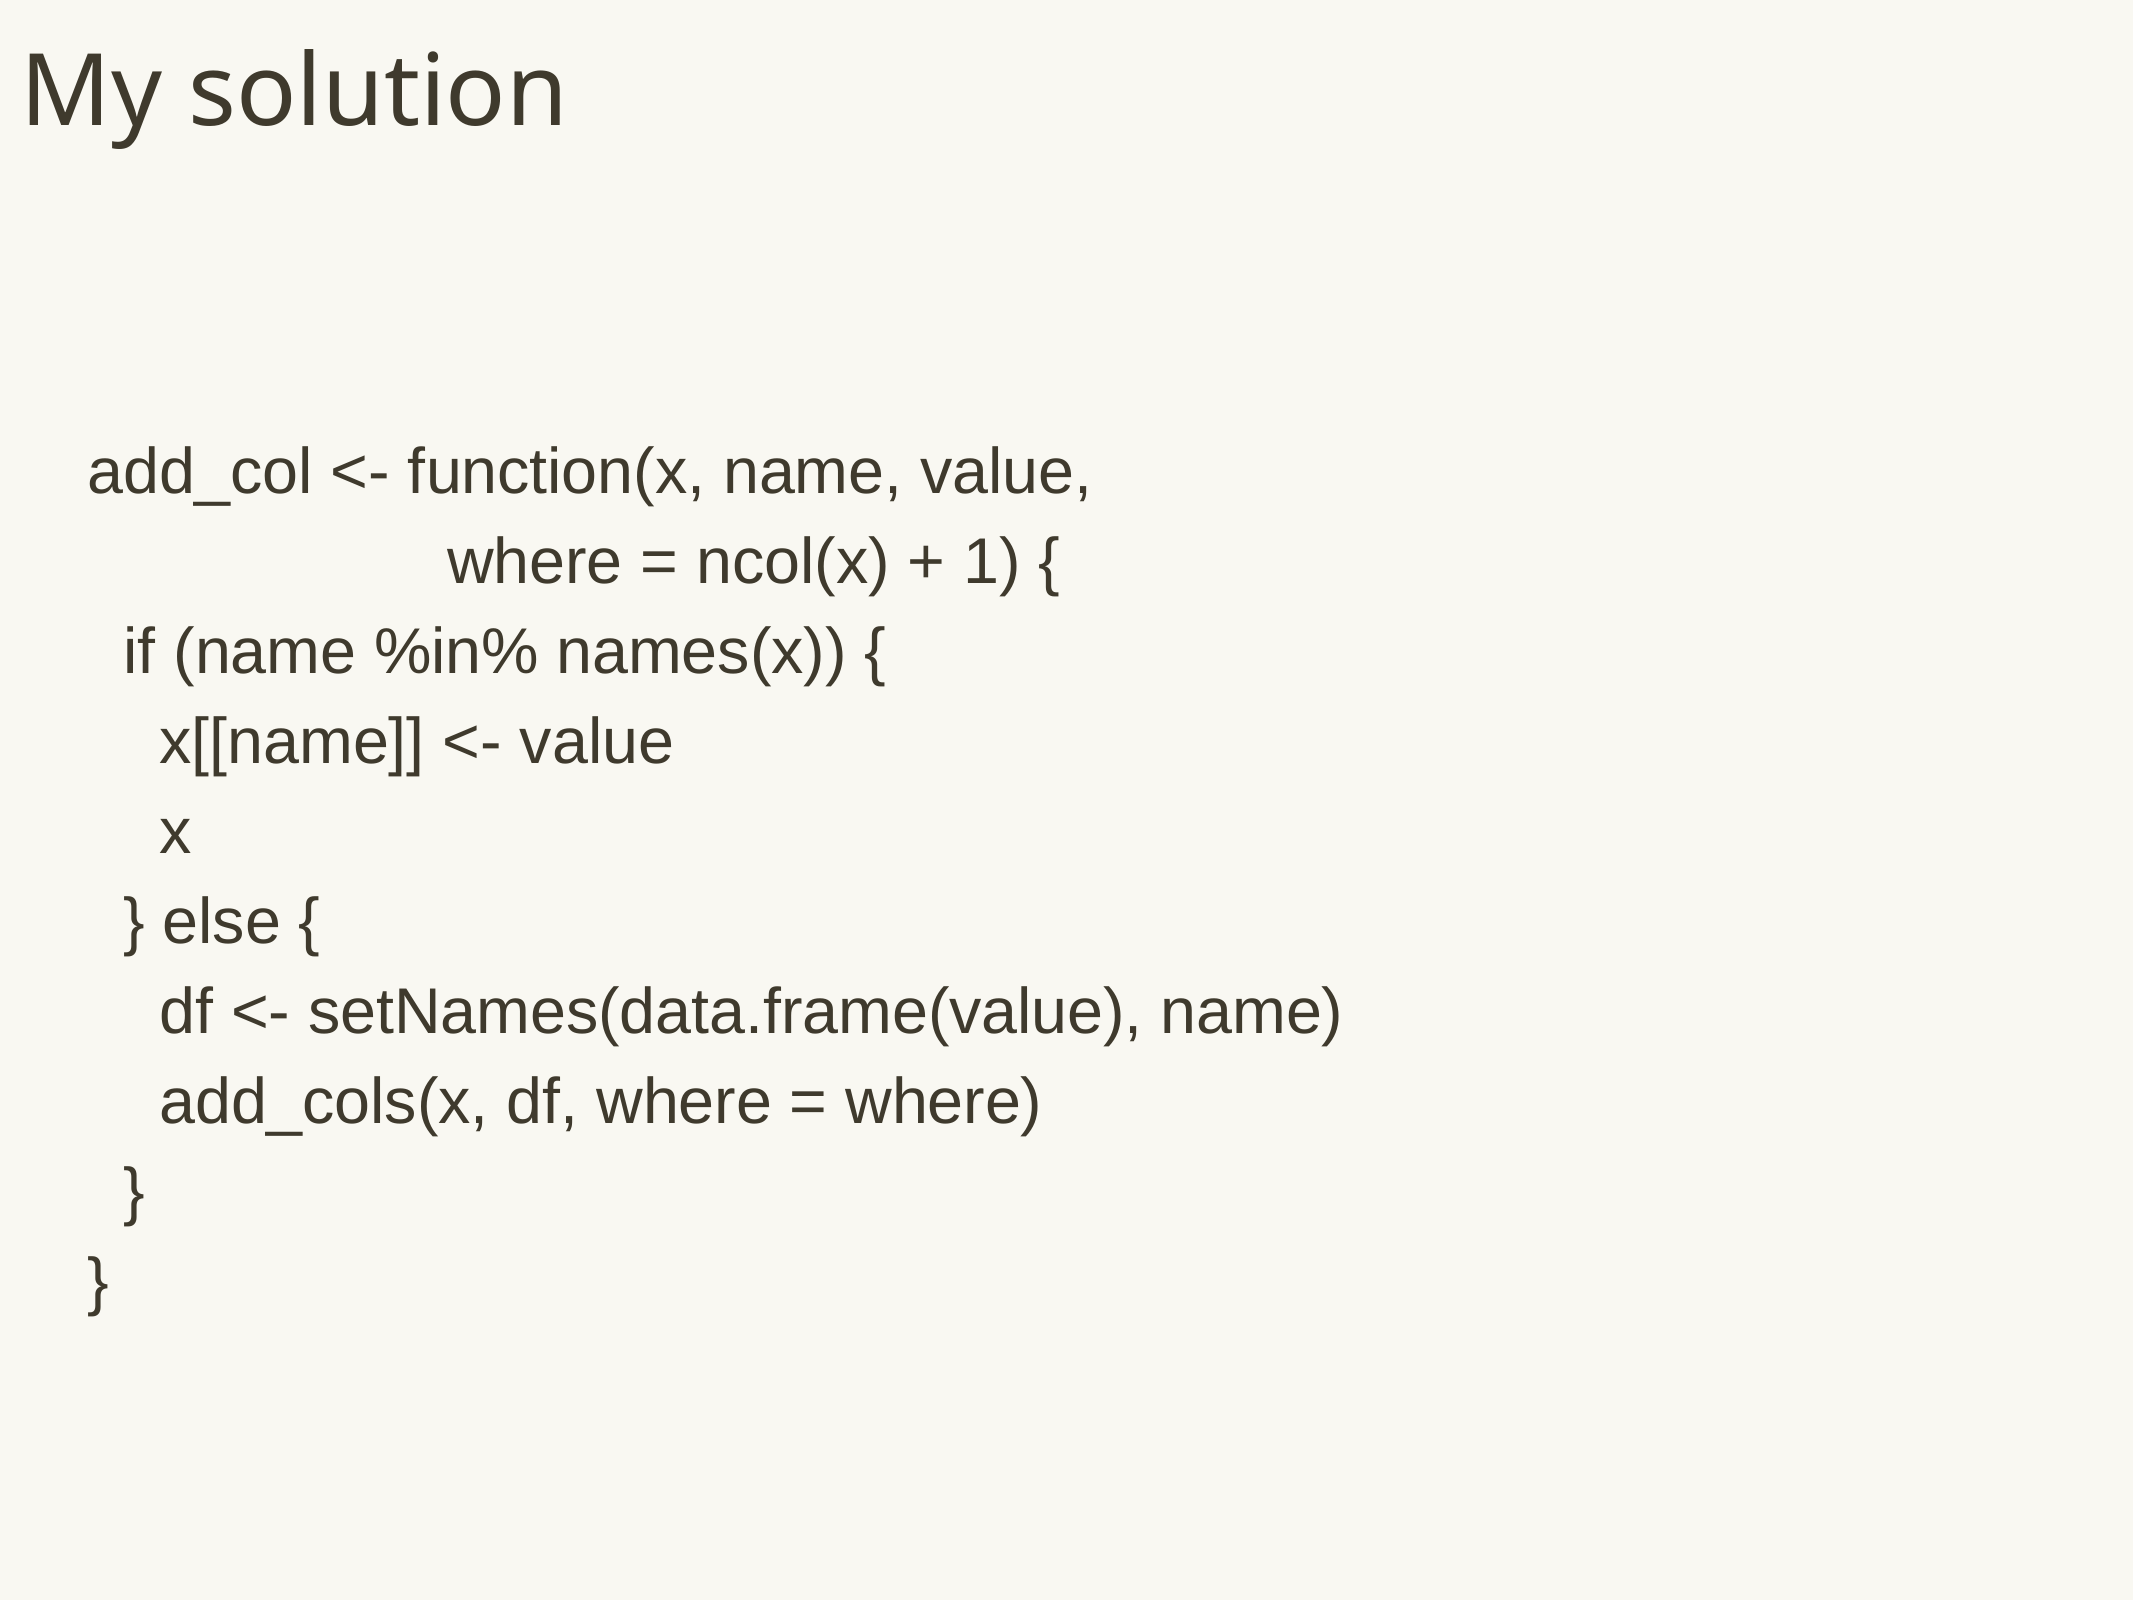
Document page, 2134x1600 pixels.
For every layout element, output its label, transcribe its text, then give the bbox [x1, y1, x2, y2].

title My solution [0, 3, 2134, 168]
list add_col <- function(x, name, value, where = ncol(x) + 1) { if (name %in% names(x)) { x[[name]] <- value x } else { df <- setNames(data.frame(value), name) add_cols(x, df, where = where) } } [78, 241, 2055, 1505]
